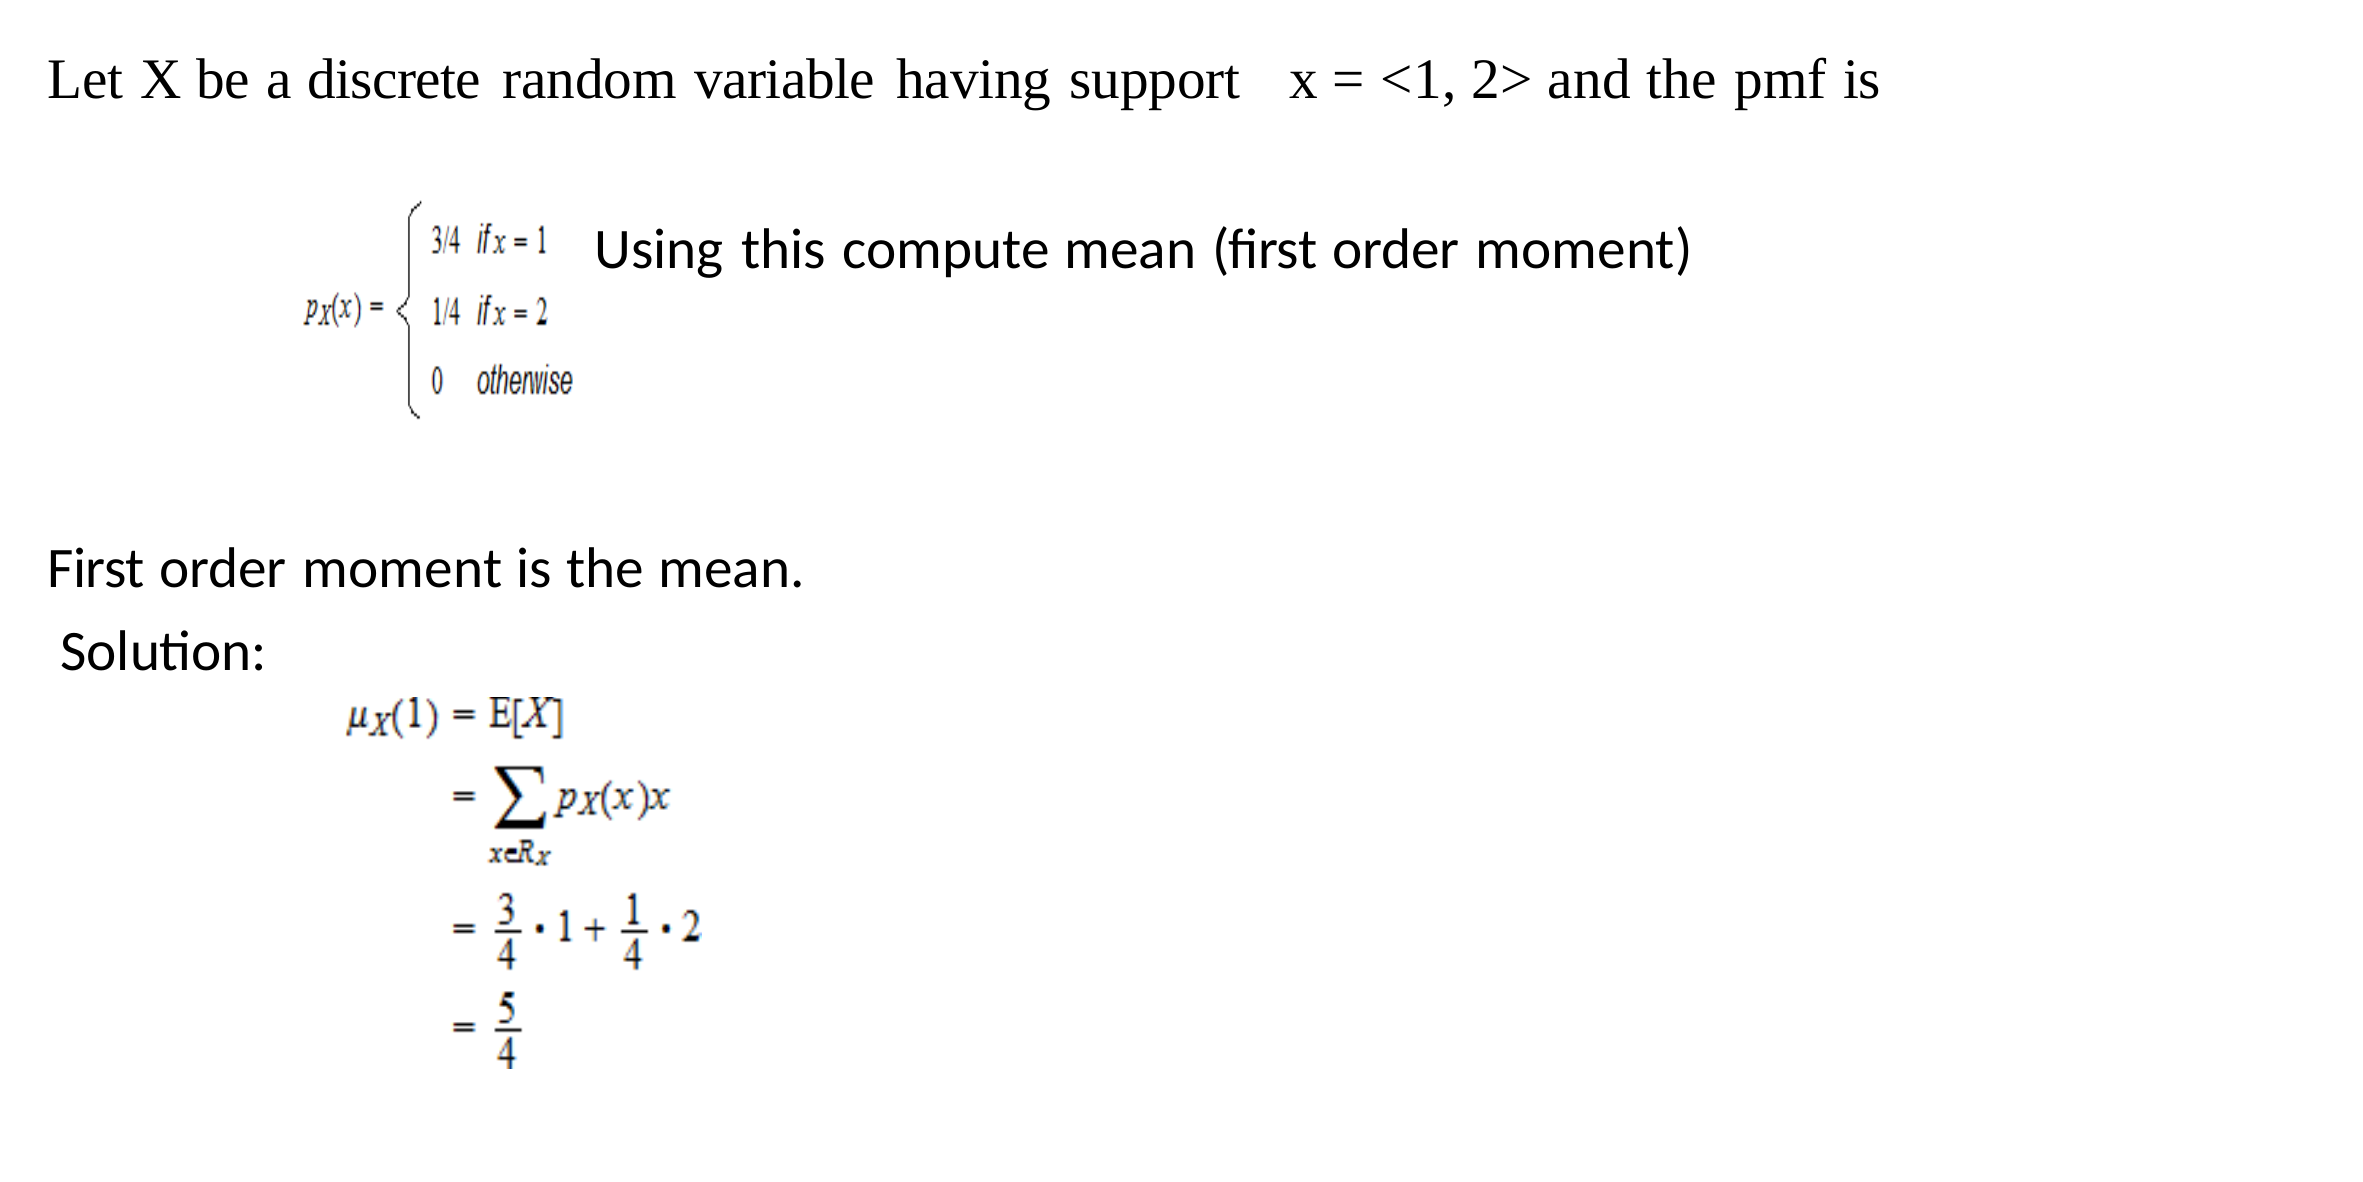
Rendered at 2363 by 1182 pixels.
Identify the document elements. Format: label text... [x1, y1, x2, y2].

picture [295, 165, 596, 440]
text_box First order moment is the mean. Solution: [45, 515, 813, 682]
picture [345, 697, 702, 1069]
text_box Let X be a discrete random variable having support x = <1, 2> and the pmf is uUsing this compute mean (first order moment) [45, 38, 1882, 281]
